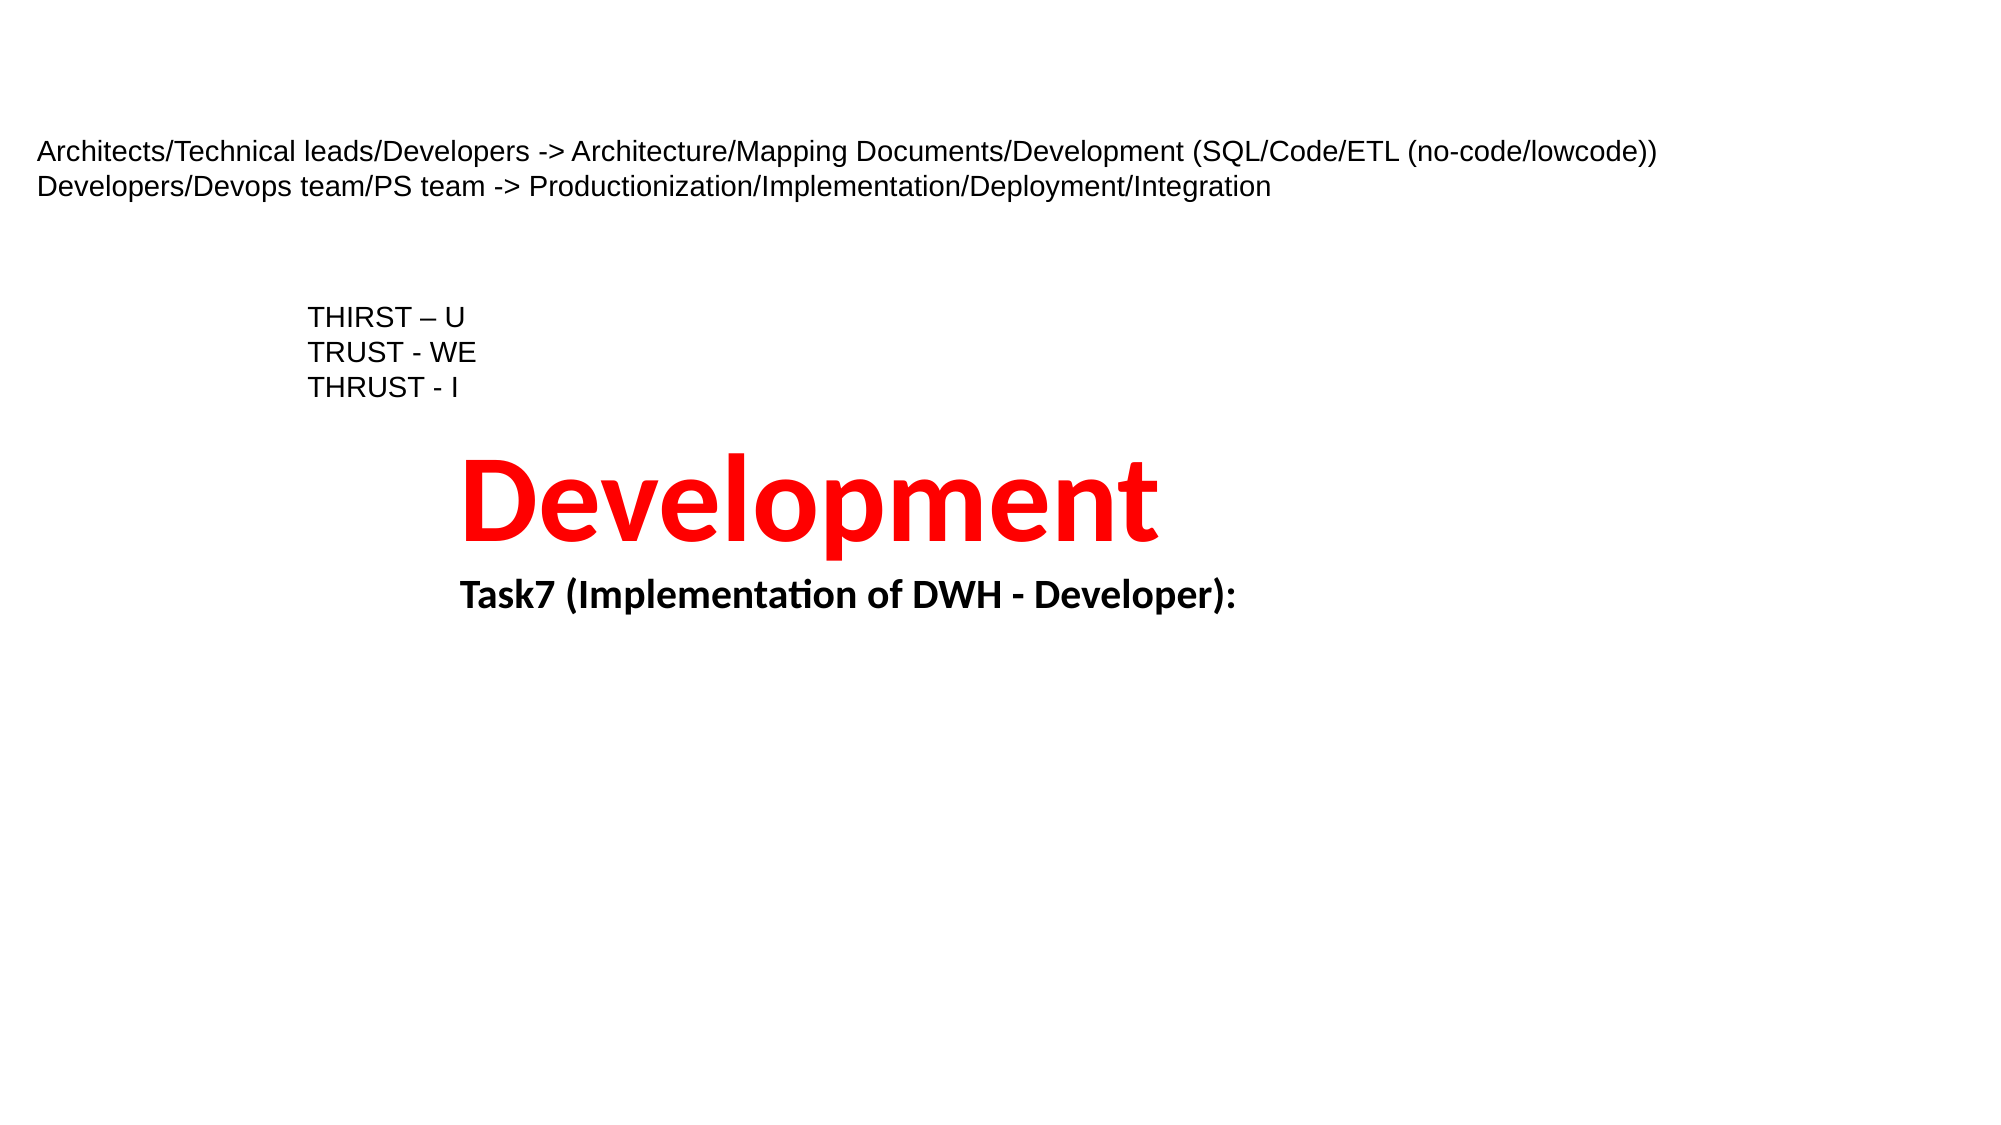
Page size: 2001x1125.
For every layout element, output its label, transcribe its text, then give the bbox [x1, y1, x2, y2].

text_box Architects/Technical leads/Developers -> Architecture/Mapping Documents/Development (SQL/Code/ETL (no-code/lowcode)) Developers/Devops team/PS team -> Productionization/Implementation/Deployment/Integration [22, 125, 1931, 211]
text_box Development Task7 (Implementation of DWH - Developer): [444, 408, 1710, 624]
text_box THIRST – U TRUST - WE THRUST - I [292, 290, 492, 411]
